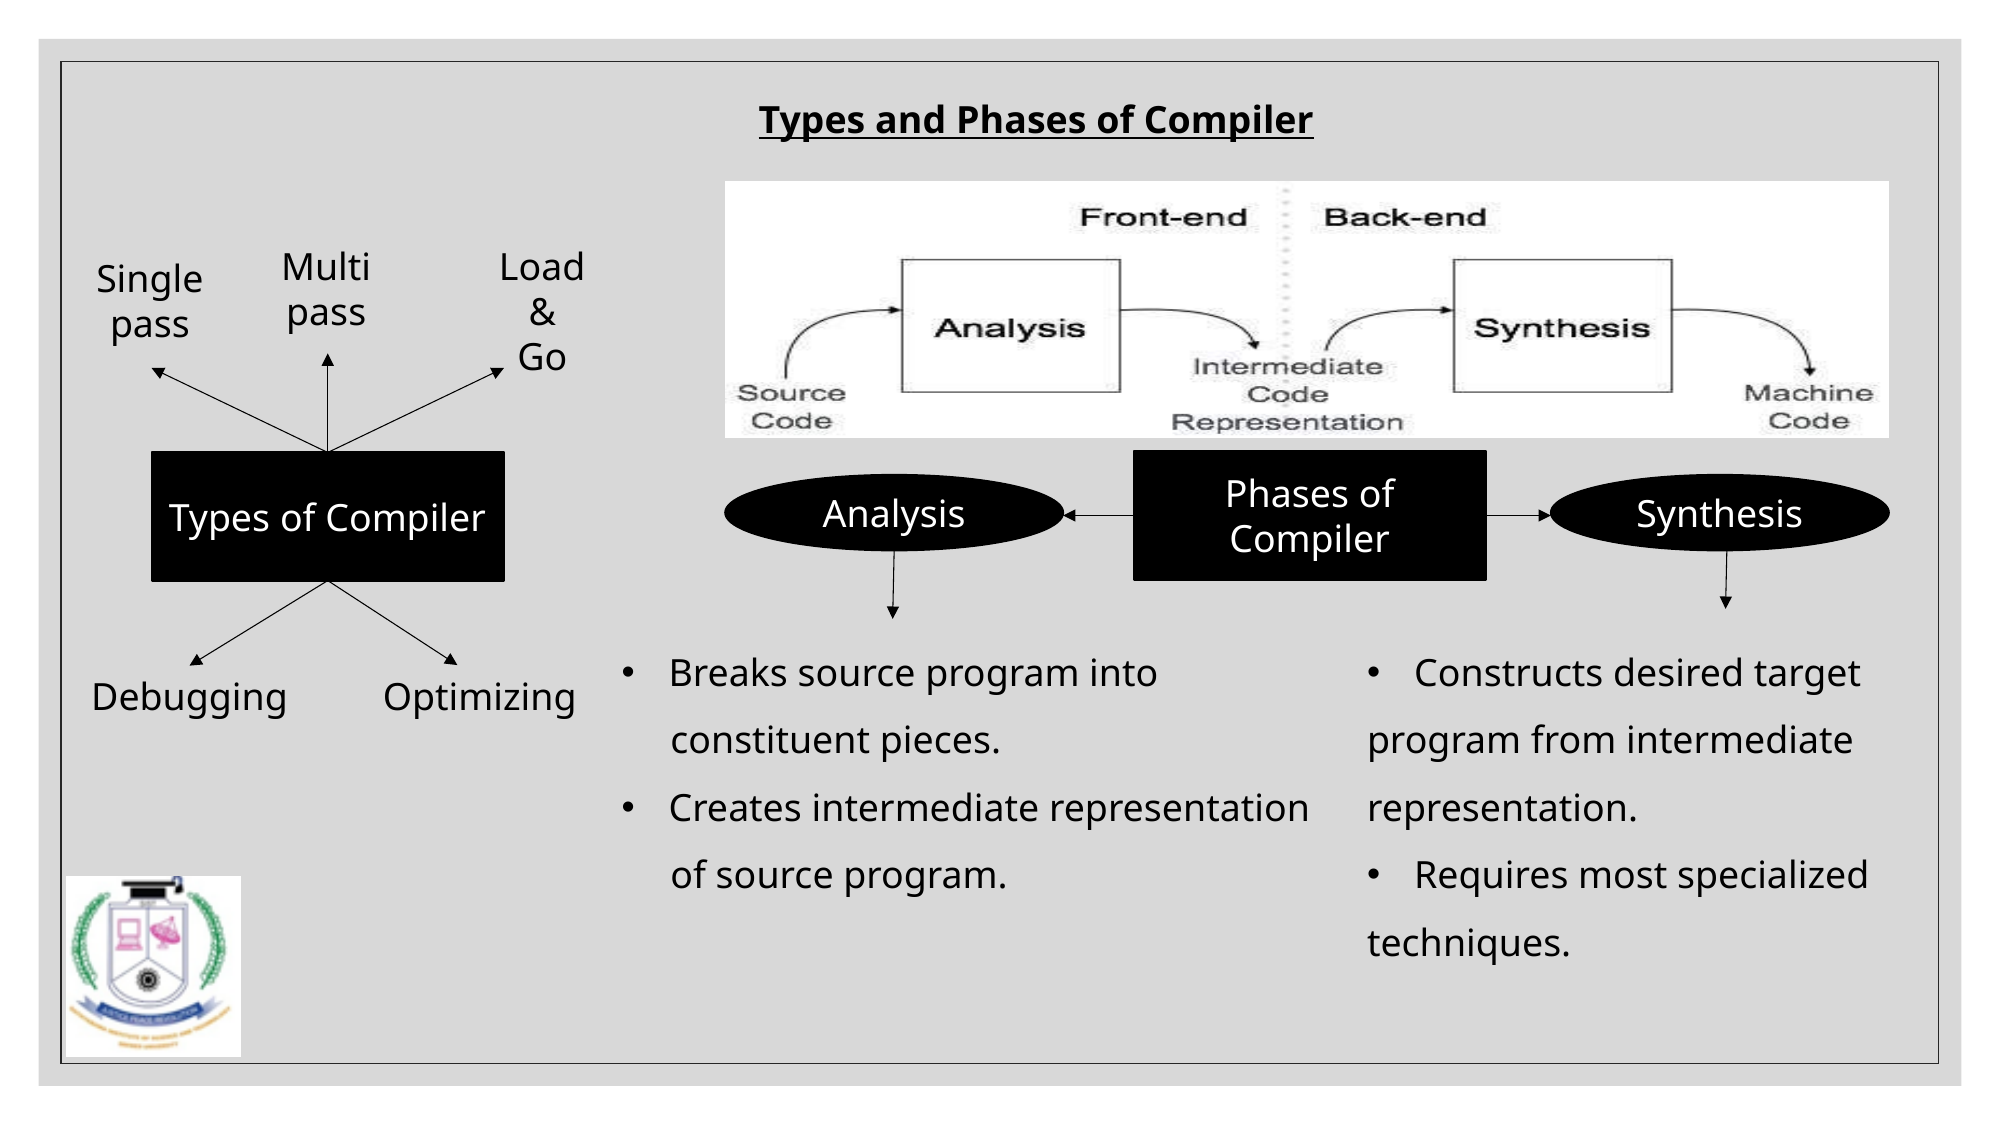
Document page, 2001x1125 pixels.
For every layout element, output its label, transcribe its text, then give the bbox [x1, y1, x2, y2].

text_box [189, 580, 323, 666]
text_box Constructs desired target program from intermediate representation. Requires most specialized techniques. [1352, 618, 1895, 972]
text_box Types and Phases of Compiler [743, 88, 1330, 149]
text_box Synthesis [1549, 473, 1890, 552]
picture [66, 876, 241, 1057]
text_box Multi pass [266, 235, 386, 341]
text_box Debugging [76, 665, 303, 726]
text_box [327, 580, 458, 665]
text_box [327, 367, 504, 453]
text_box Phases of Compiler [1133, 450, 1487, 581]
text_box Analysis [724, 473, 1065, 552]
text_box Load & Go [484, 235, 601, 386]
text_box Single pass [81, 247, 219, 352]
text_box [151, 367, 321, 453]
picture [725, 181, 1889, 438]
text_box Optimizing [368, 665, 592, 726]
text_box Types of Compiler [151, 458, 505, 582]
text_box Breaks source program into constituent pieces. Creates intermediate representation of source program. [606, 618, 1326, 904]
